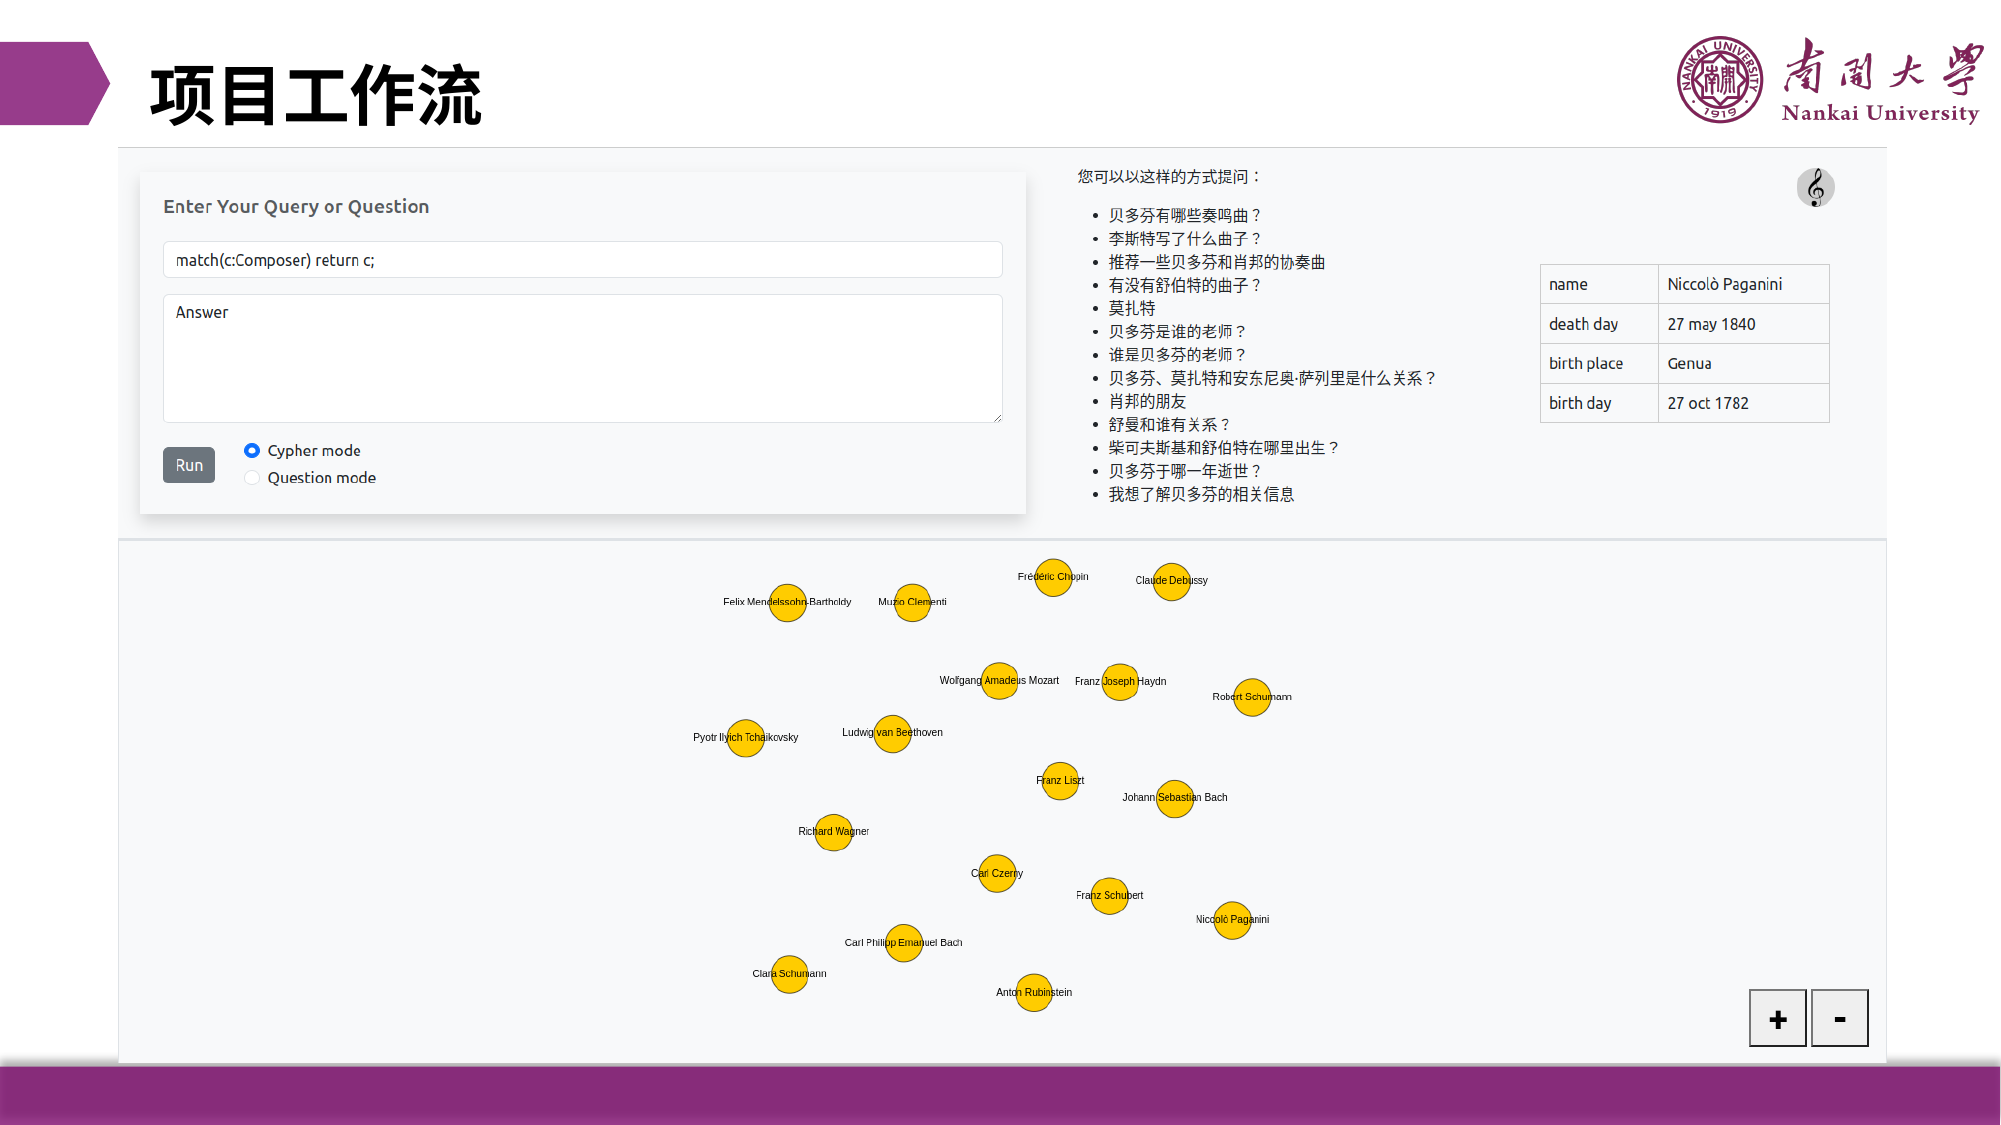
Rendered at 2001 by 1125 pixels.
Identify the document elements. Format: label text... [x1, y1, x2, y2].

text_box 项目工作流 [135, 22, 1223, 141]
picture [117, 147, 1888, 1064]
picture [1677, 36, 1984, 125]
